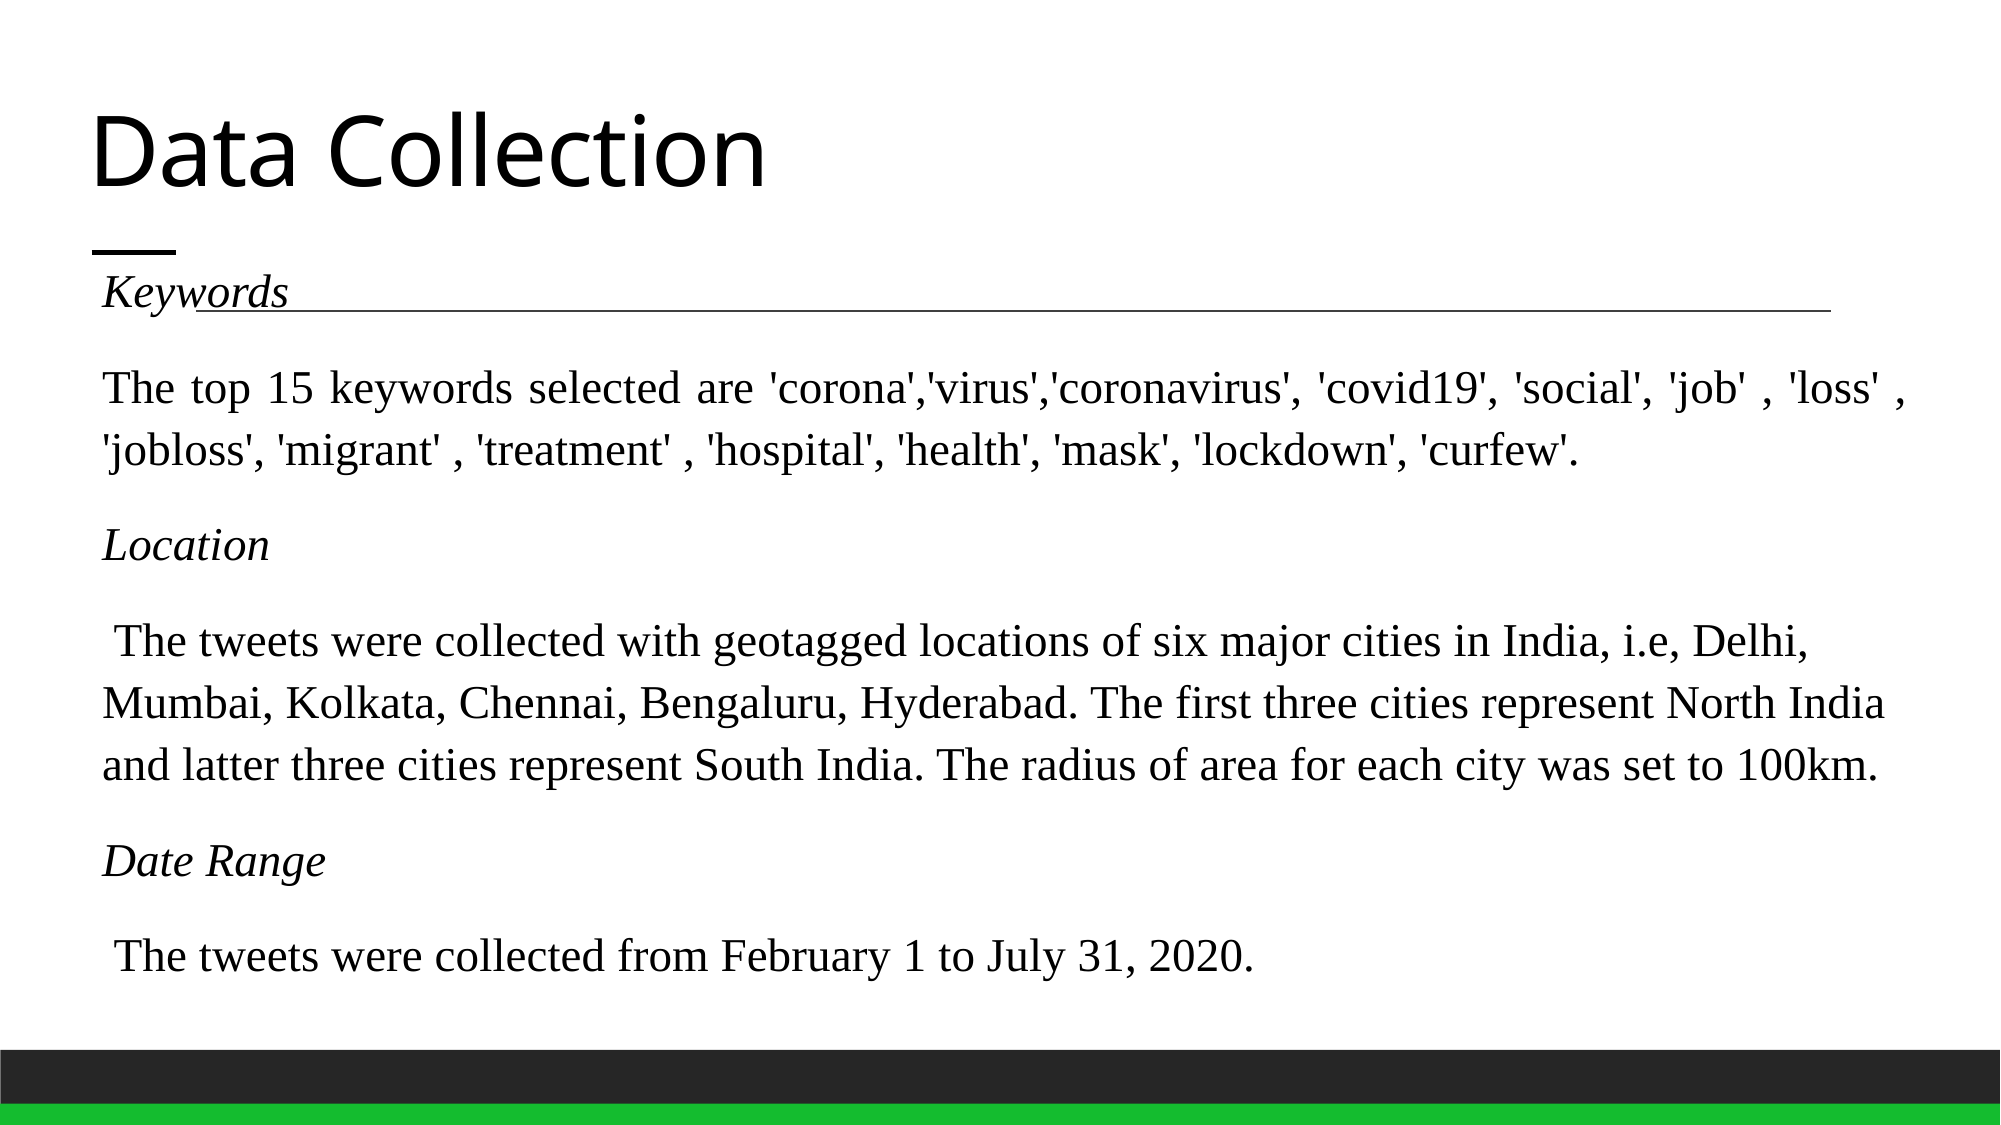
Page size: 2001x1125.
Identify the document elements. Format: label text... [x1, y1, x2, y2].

list Keywords The top 15 keywords selected are 'corona','virus','coronavirus', 'covid19', 'social', 'job' , 'loss' , 'jobloss', 'migrant' , 'treatment' , 'hospital', 'health', 'mask', 'lockdown', 'curfew'. Location The tweets were collected with geotagged locations of six major cities in India, i.e, Delhi, Mumbai, Kolkata, Chennai, Bengaluru, Hyderabad. The first three cities represent North India and latter three cities represent South India. The radius of area for each city was set to 100km. Date Range The tweets were collected from February 1 to July 31, 2020. [68, 234, 1932, 925]
text_box [177, 780, 1622, 950]
title Data Collection [68, 81, 1932, 223]
